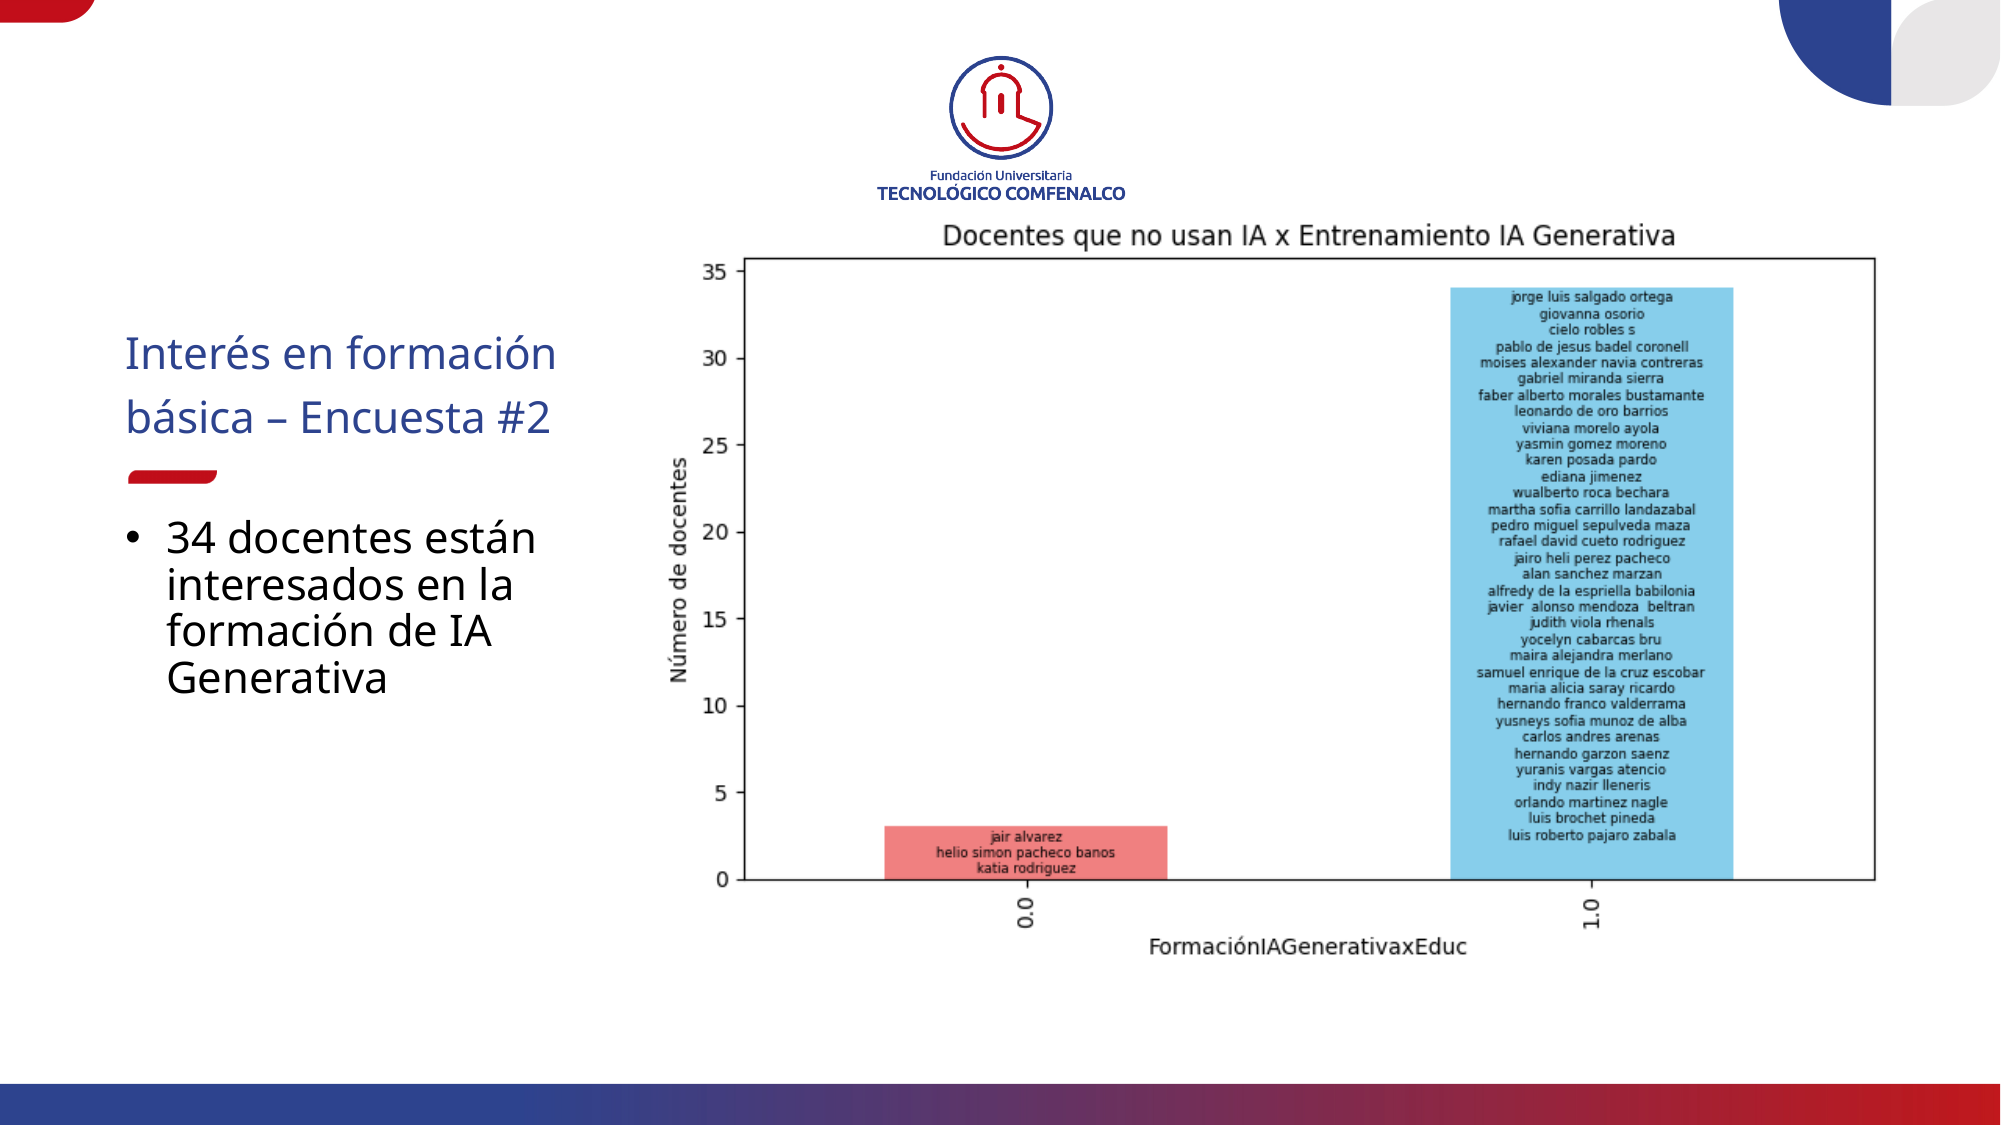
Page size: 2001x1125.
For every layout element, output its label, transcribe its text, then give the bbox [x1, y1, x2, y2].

text_box Interés en formación básica – Encuesta #2 [110, 287, 581, 450]
text_box 34 docentes están interesados en la formación de IA Generativa [110, 508, 555, 773]
picture [0, 0, 2001, 1125]
